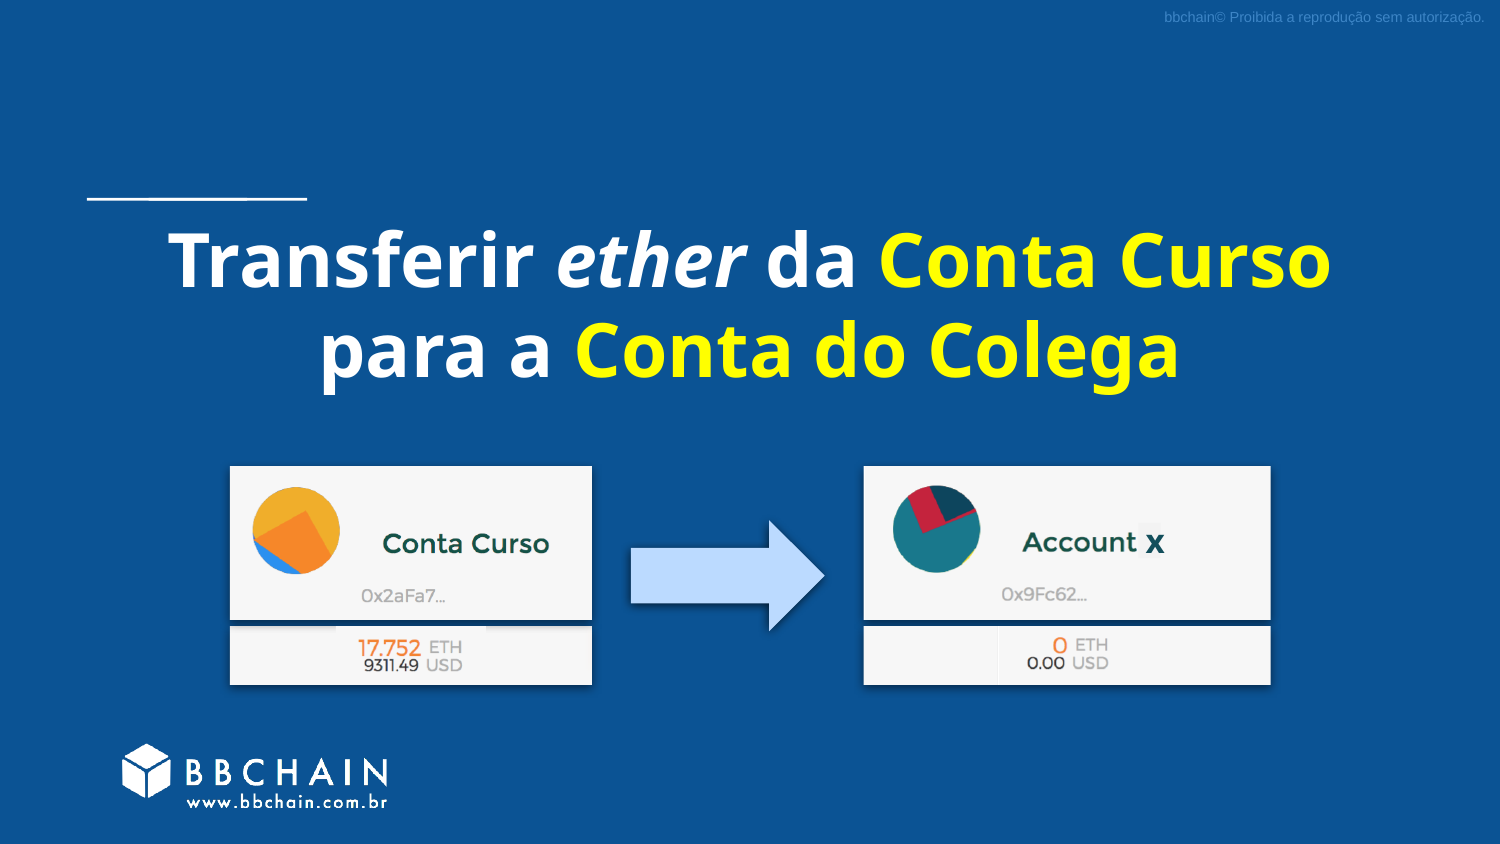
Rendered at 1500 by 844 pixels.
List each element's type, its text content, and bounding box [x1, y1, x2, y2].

picture [122, 743, 387, 808]
title Transferir ether da Conta Curso para a Conta do Colega [119, 197, 1381, 454]
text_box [229, 466, 593, 685]
text_box [630, 520, 825, 632]
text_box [863, 466, 1271, 685]
